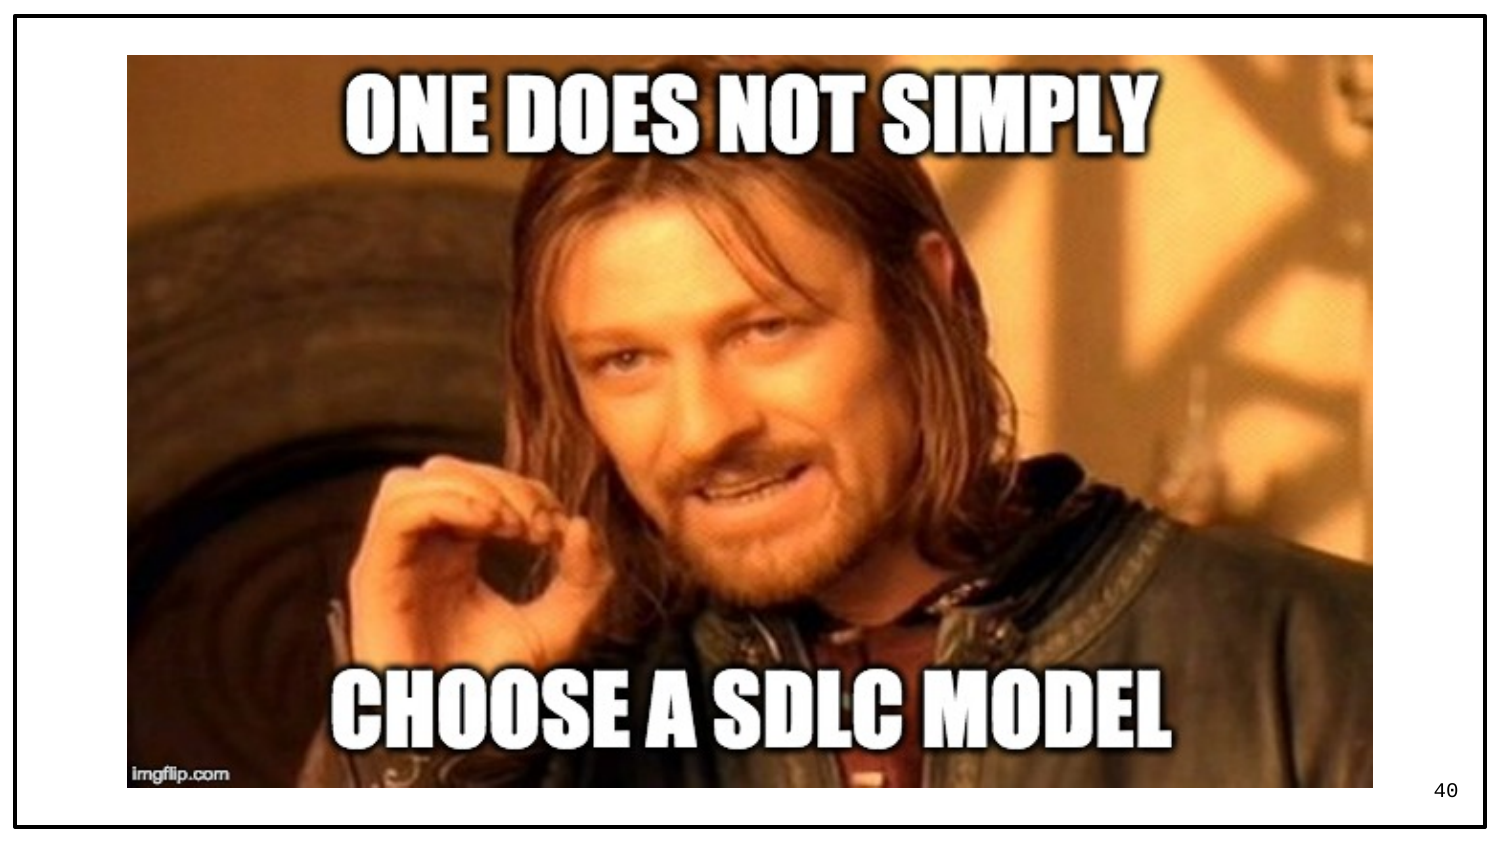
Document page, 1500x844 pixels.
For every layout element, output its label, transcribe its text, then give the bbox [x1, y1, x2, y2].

picture [0, 0, 1500, 844]
slide_number 40 [1398, 761, 1474, 810]
